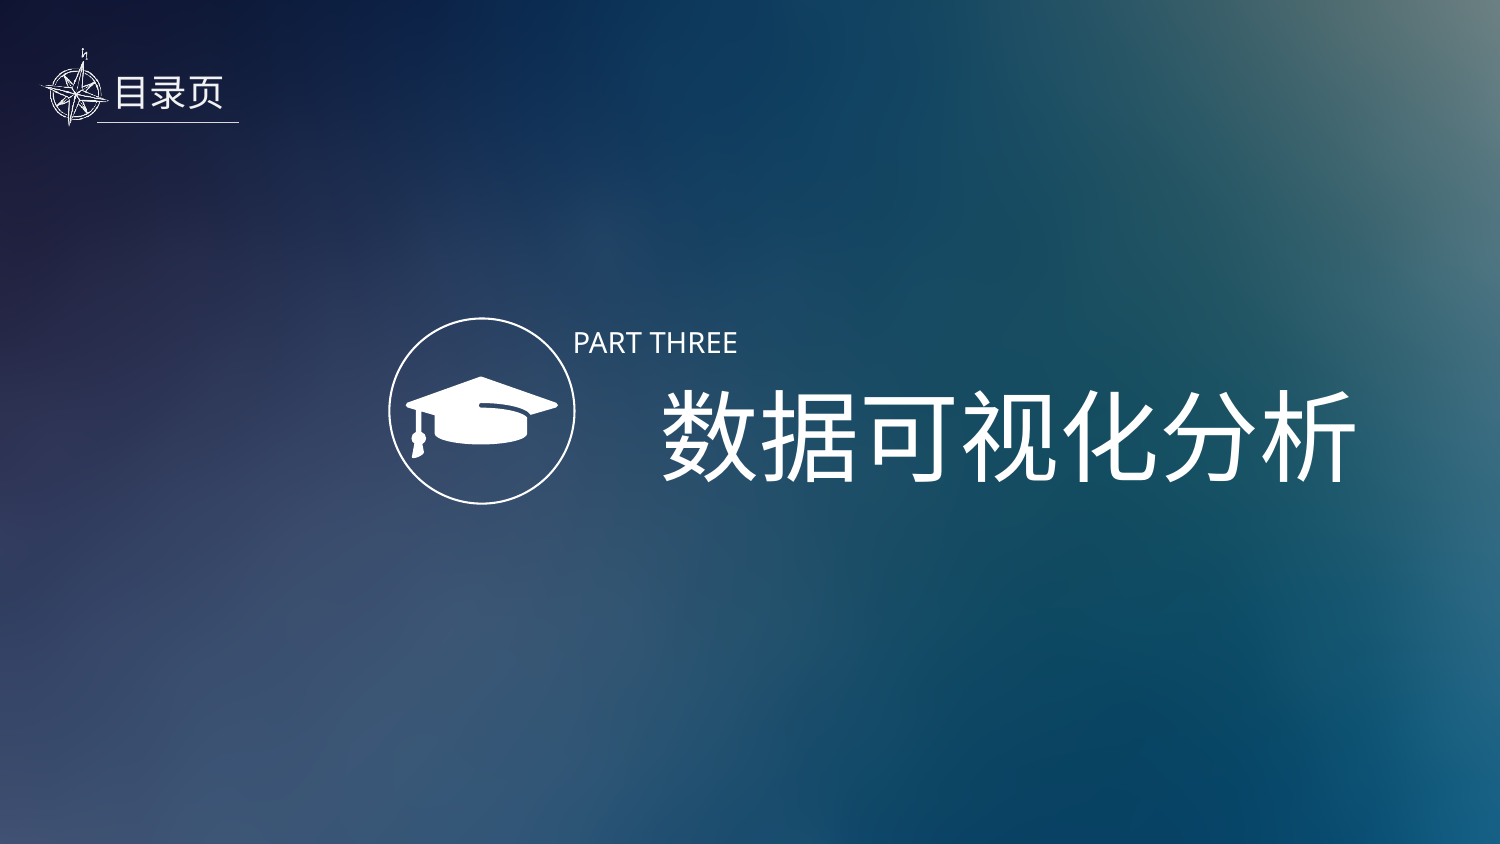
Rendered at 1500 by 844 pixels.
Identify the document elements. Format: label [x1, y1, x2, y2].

text_box [38, 48, 263, 127]
picture [0, 0, 1500, 844]
text_box [557, 316, 1415, 504]
text_box [389, 318, 557, 504]
